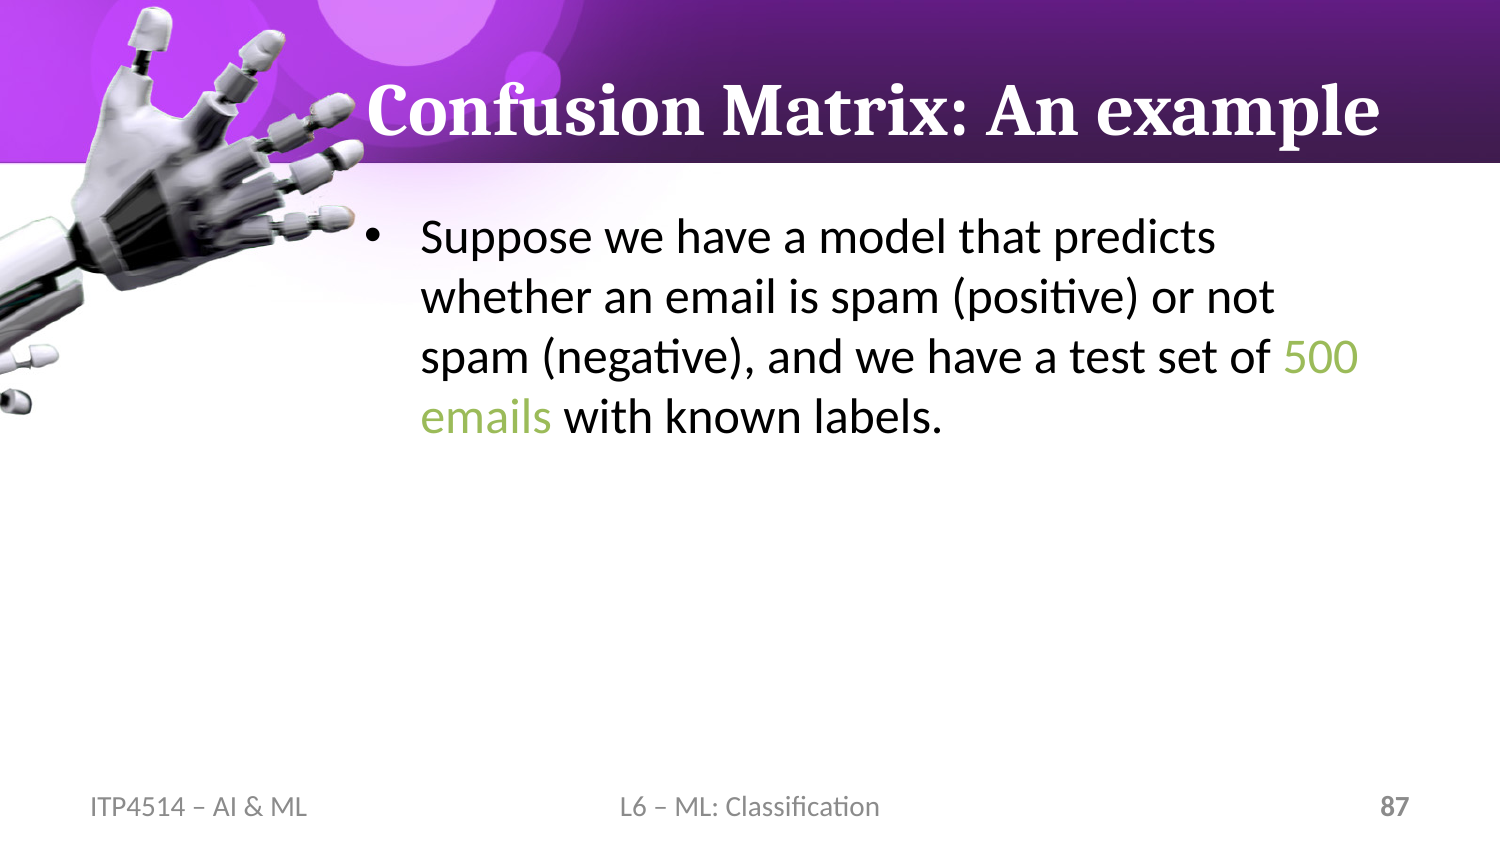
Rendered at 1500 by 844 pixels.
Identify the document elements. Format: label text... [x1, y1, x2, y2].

title Confusion Matrix: An example [349, 46, 1402, 166]
slide_number ITP4514 – AI & ML [75, 782, 325, 827]
picture [0, 0, 1500, 844]
list Suppose we have a model that predicts whether an email is spam (positive) or not spam (negative), and we have a test set of 500 emails with known labels. [349, 196, 1402, 773]
slide_number 87 [1200, 782, 1425, 827]
footer L6 – ML: Classification [449, 782, 1051, 827]
